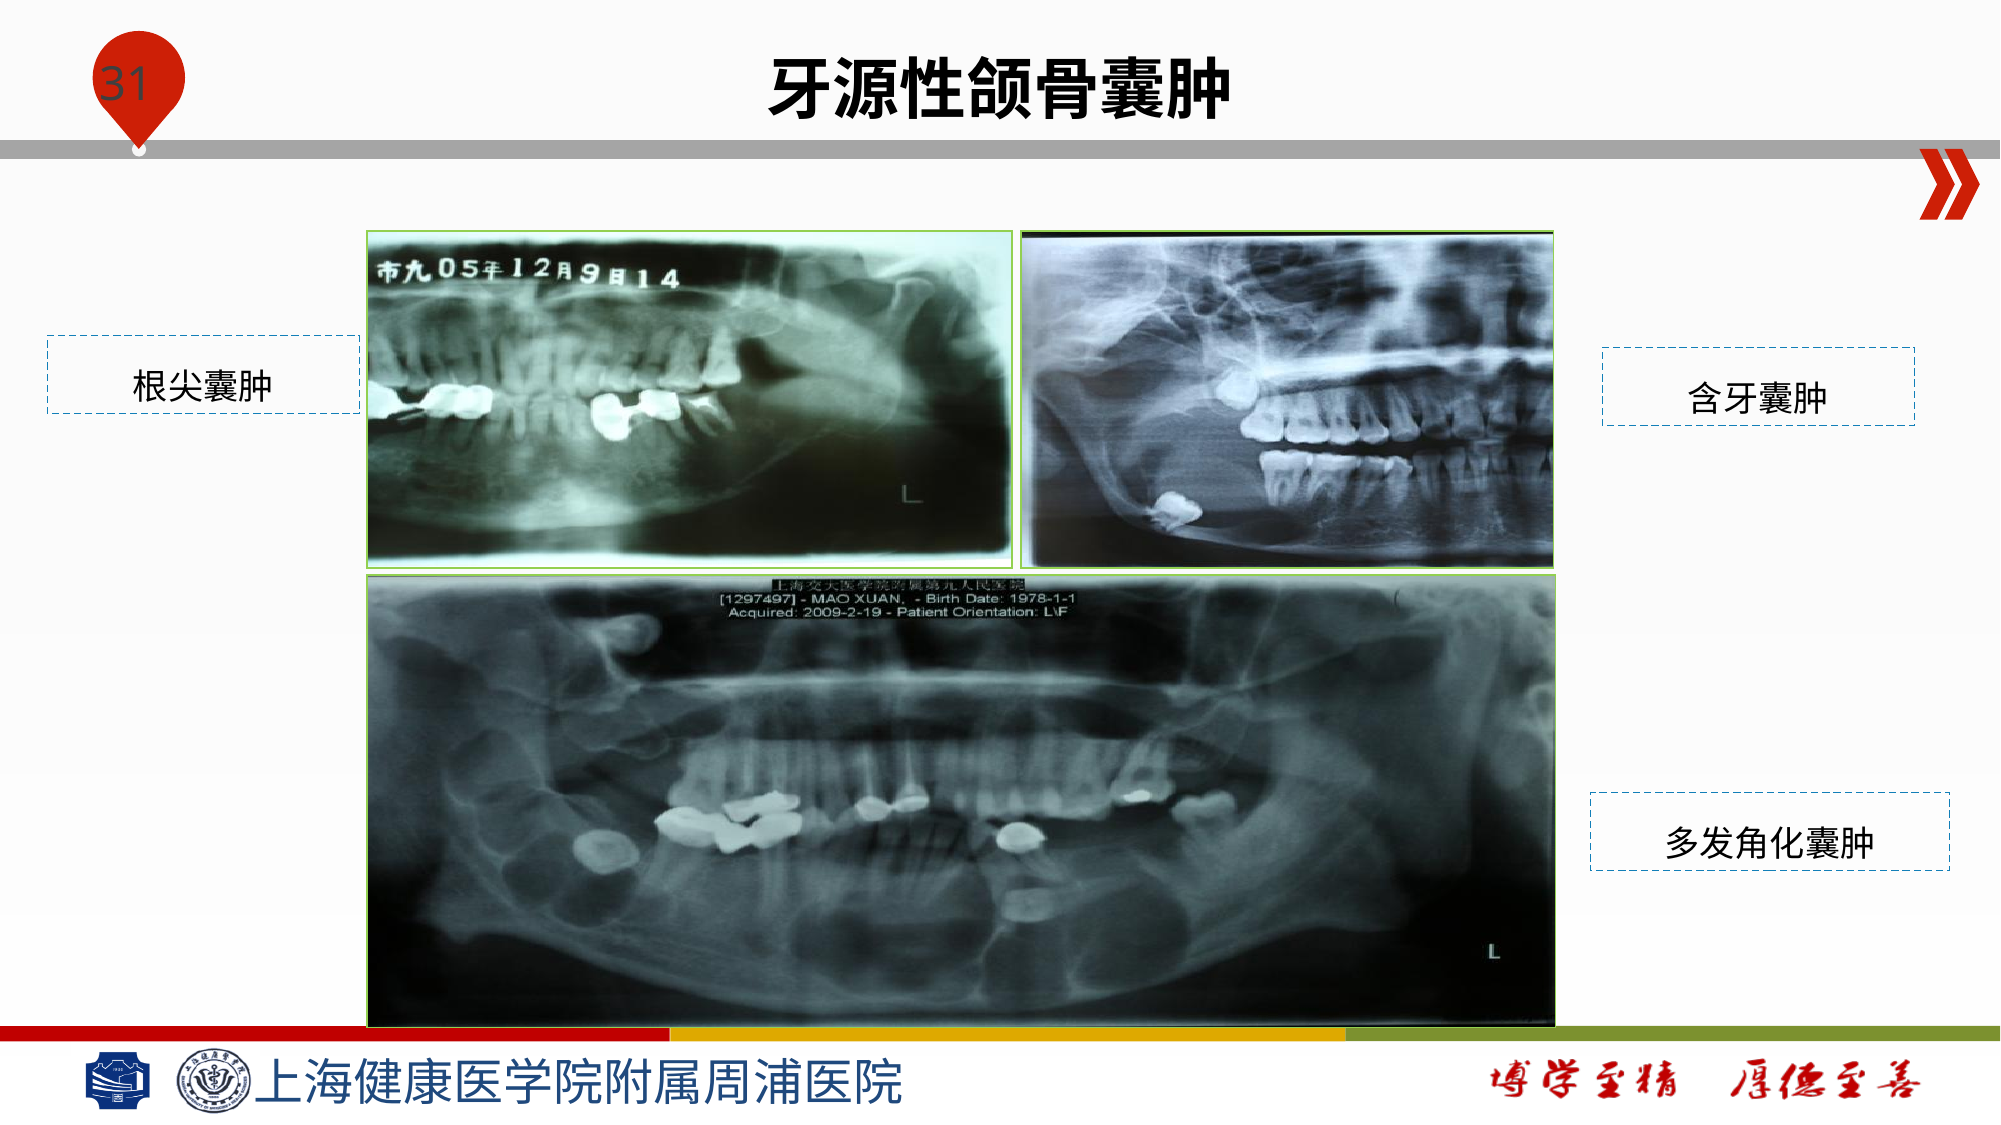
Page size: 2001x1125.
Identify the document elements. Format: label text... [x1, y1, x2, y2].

picture [1458, 1043, 1955, 1124]
text_box 根尖囊肿 [47, 335, 360, 414]
picture [70, 1042, 260, 1121]
text_box 多发角化囊肿 [1590, 792, 1950, 871]
text_box 牙源性颌骨囊肿 [751, 0, 1249, 135]
text_box 含牙囊肿 [1602, 347, 1915, 426]
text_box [367, 231, 1556, 1027]
